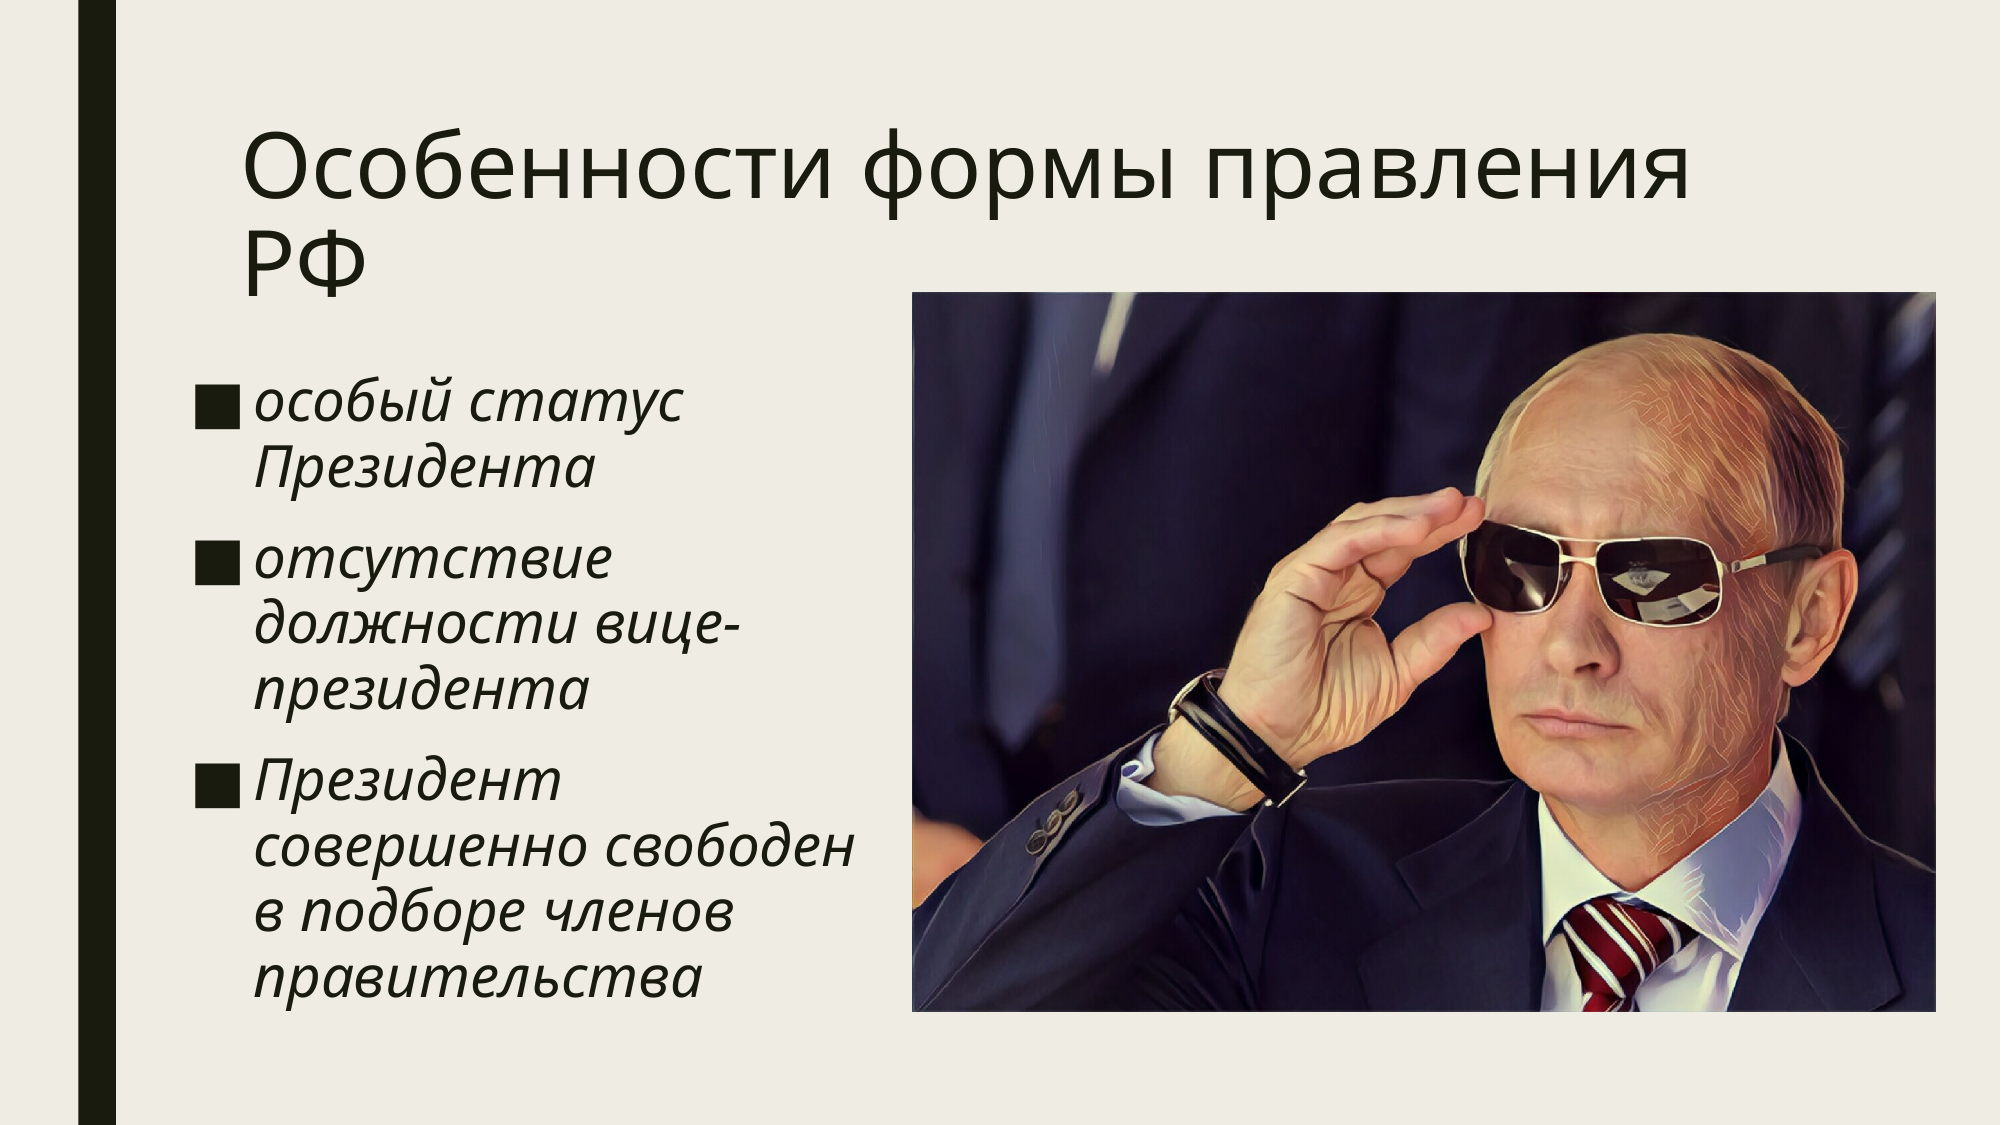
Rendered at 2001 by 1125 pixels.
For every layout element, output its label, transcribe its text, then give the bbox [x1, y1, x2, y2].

title Особенности формы правления РФ [225, 112, 1800, 357]
picture [912, 292, 1936, 1012]
list особый статус Президента отсутствие должности вице-президента Президент совершенно свободен в подборе членов правительства [175, 361, 912, 487]
